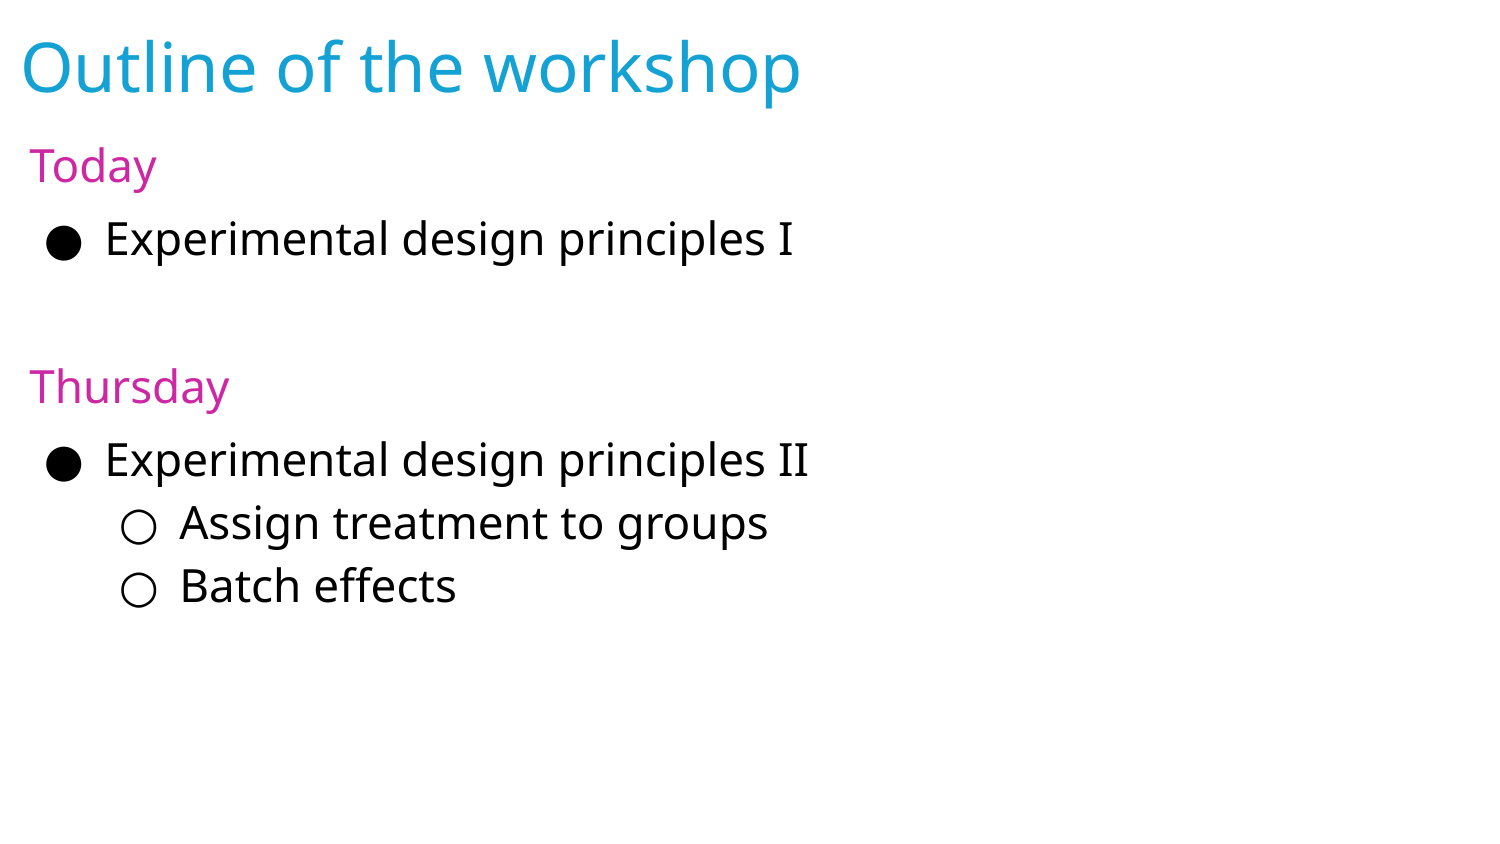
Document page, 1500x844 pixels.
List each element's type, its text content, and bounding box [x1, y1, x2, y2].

text_box Today Experimental design principles I Thursday Experimental design principles II Assign treatment to groups Batch effects [18, 122, 1198, 755]
text_box Outline of the workshop [9, 18, 1451, 113]
